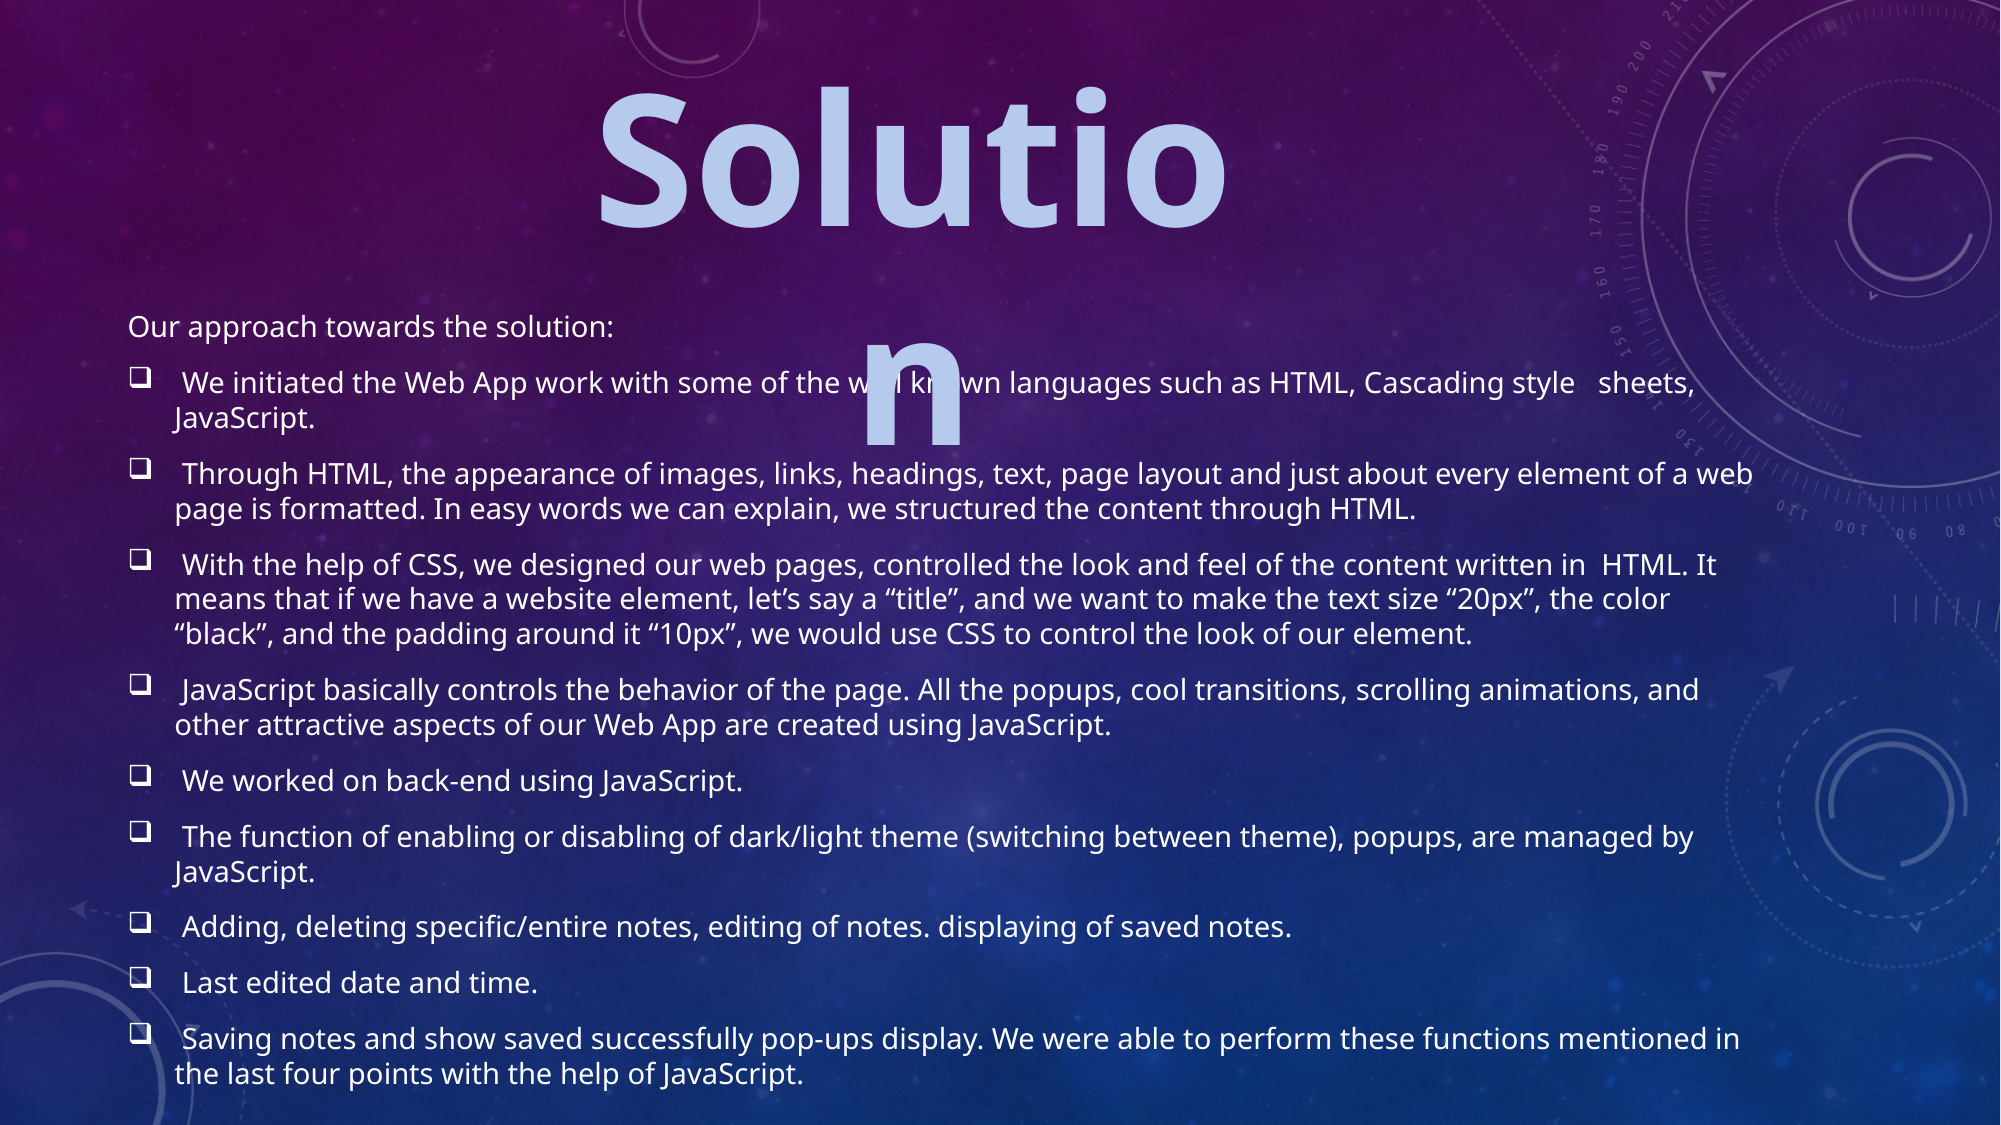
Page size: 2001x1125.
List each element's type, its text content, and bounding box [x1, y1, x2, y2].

text_box Solution [531, 35, 1296, 490]
list Our approach towards the solution: We initiated the Web App work with some of the well known languages such as HTML, Cascading style sheets, JavaScript. Through HTML, the appearance of images, links, headings, text, page layout and just about every element of a web page is formatted. In easy words we can explain, we structured the content through HTML. With the help of CSS, we designed our web pages, controlled the look and feel of the content written in HTML. It means that if we have a website element, let’s say a “title”, and we want to make the text size “20px”, the color “black”, and the padding around it “10px”, we would use CSS to control the look of our element. JavaScript basically controls the behavior of the page. All the popups, cool transitions, scrolling animations, and other attractive aspects of our Web App are created using JavaScript. We worked on back-end using JavaScript. The function of enabling or disabling of dark/light theme (switching between theme), popups, are managed by JavaScript. Adding, deleting specific/entire notes, editing of notes. displaying of saved notes. Last edited date and time. Saving notes and show saved successfully pop-ups display. We were able to perform these functions mentioned in the last four points with the help of JavaScript. [112, 351, 1775, 1048]
picture [0, 0, 2001, 1125]
